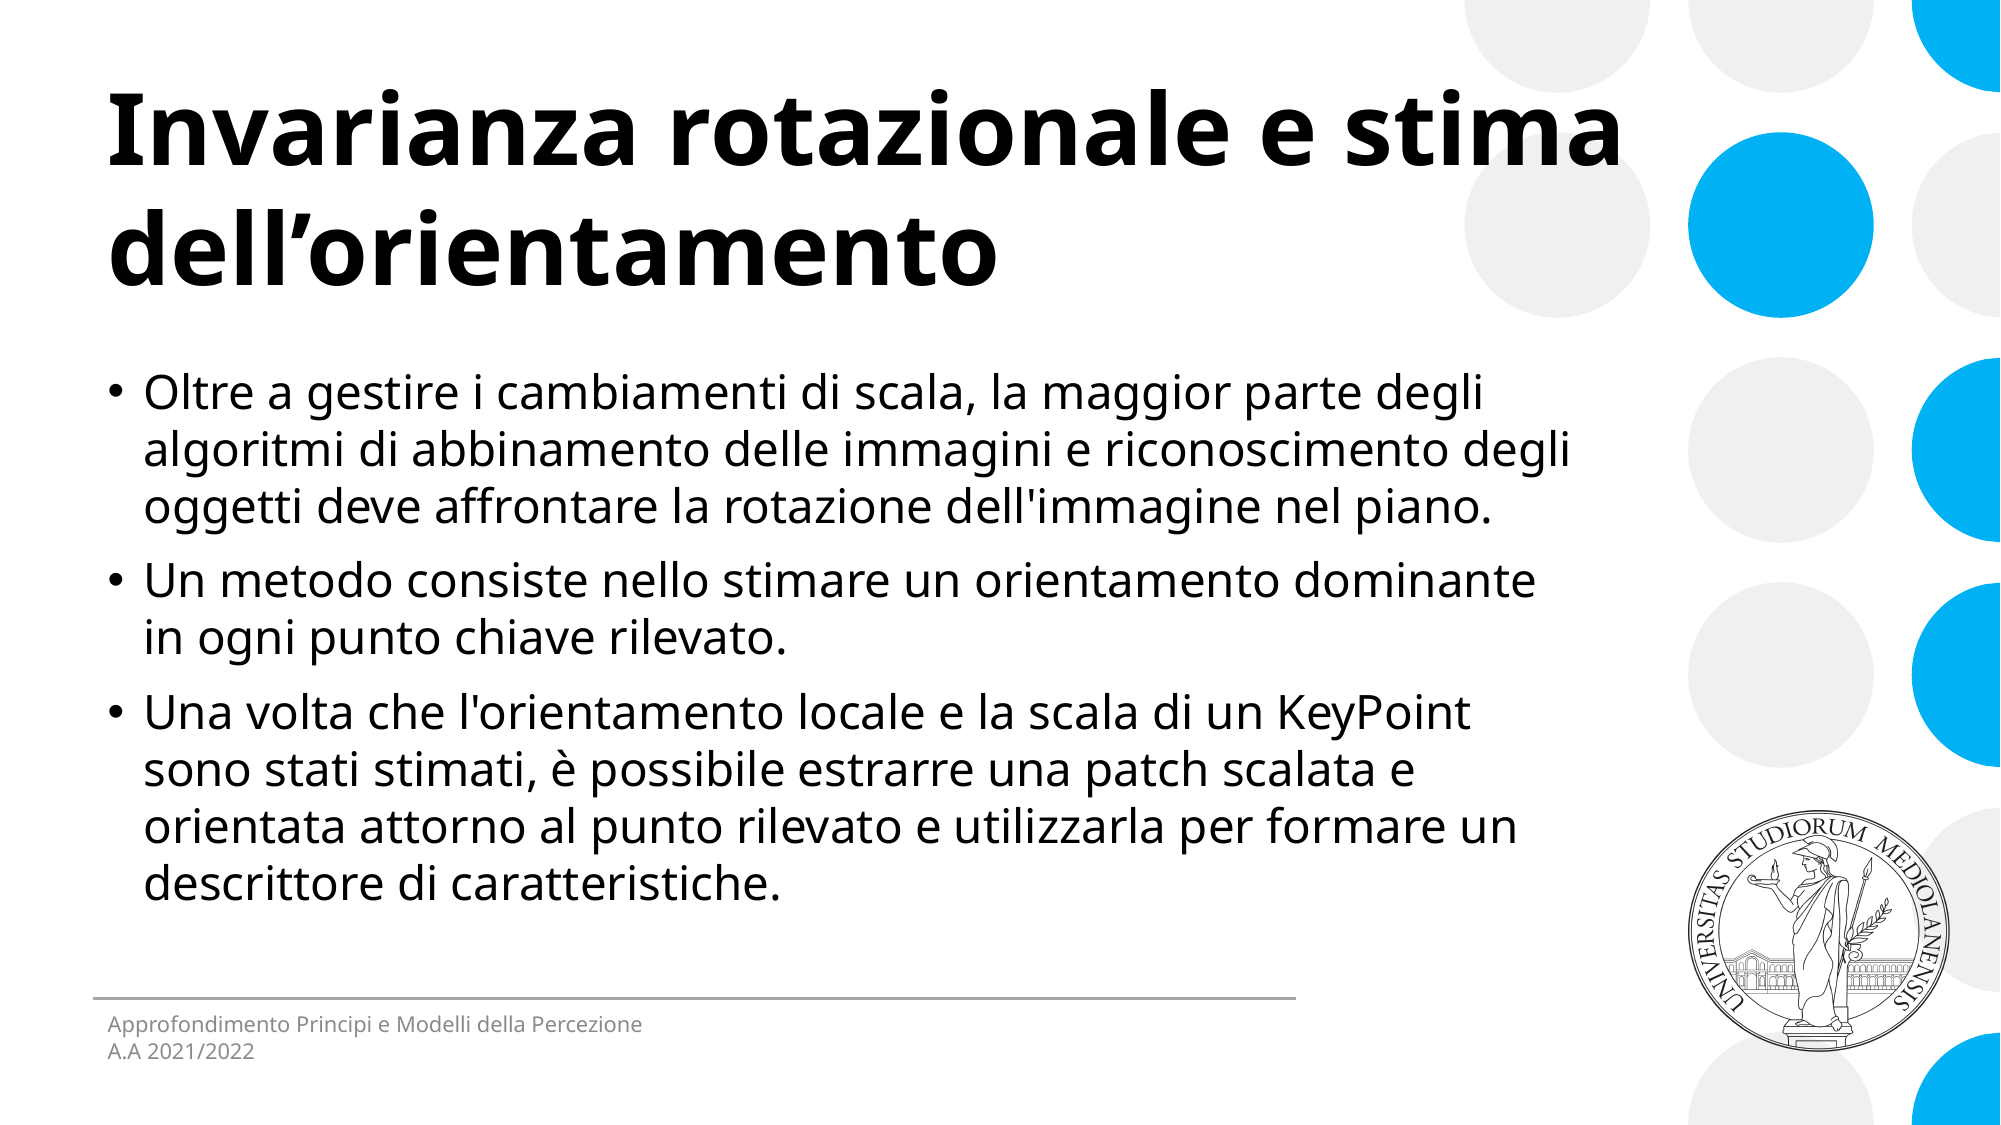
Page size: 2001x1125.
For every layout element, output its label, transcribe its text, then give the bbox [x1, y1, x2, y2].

title Invarianza rotazionale e stima dell’orientamento [92, 57, 1880, 355]
list Oltre a gestire i cambiamenti di scala, la maggior parte degli algoritmi di abbinamento delle immagini e riconoscimento degli oggetti deve affrontare la rotazione dell'immagine nel piano. Un metodo consiste nello stimare un orientamento dominante in ogni punto chiave rilevato. Una volta che l'orientamento locale e la scala di un KeyPoint sono stati stimati, è possibile estrarre una patch scalata e orientata attorno al punto rilevato e utilizzarla per formare un descrittore di caratteristiche. [92, 354, 1589, 946]
picture [1687, 810, 1950, 1052]
footer Approfondimento Principi e Modelli della Percezione A.A 2021/2022 [92, 1007, 685, 1068]
